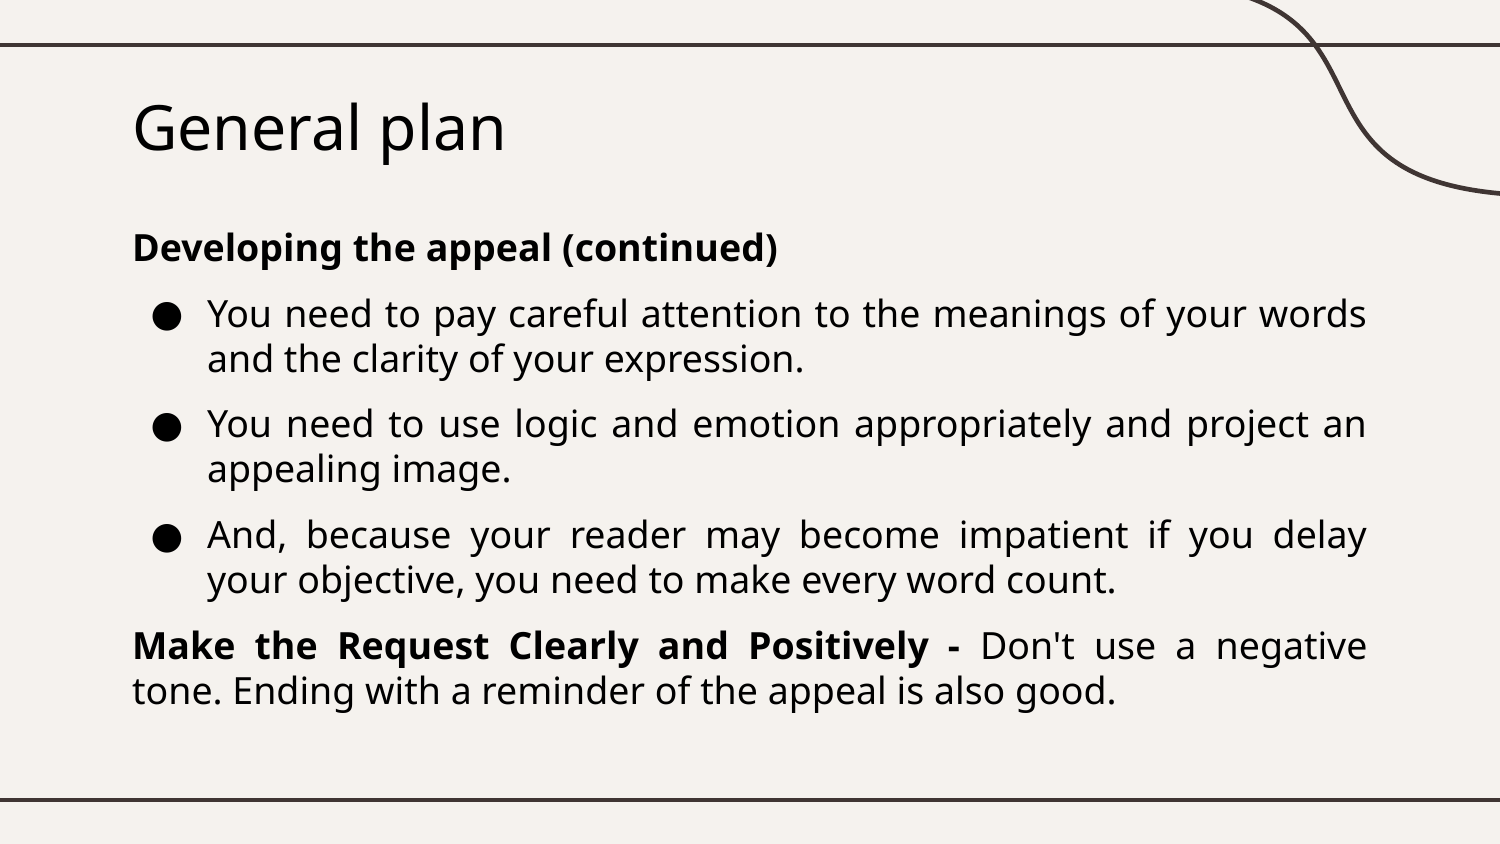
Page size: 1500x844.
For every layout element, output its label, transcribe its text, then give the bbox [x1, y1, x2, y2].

list Developing the appeal (continued) You need to pay careful attention to the meanings of your words and the clarity of your expression. You need to use logic and emotion appropriately and project an appealing image. And, because your reader may become impatient if you delay your objective, you need to make every word count. Make the Request Clearly and Positively - Don't use a negative tone. Ending with a reminder of the appeal is also good. [116, 208, 1383, 750]
title General plan [116, 72, 1355, 167]
